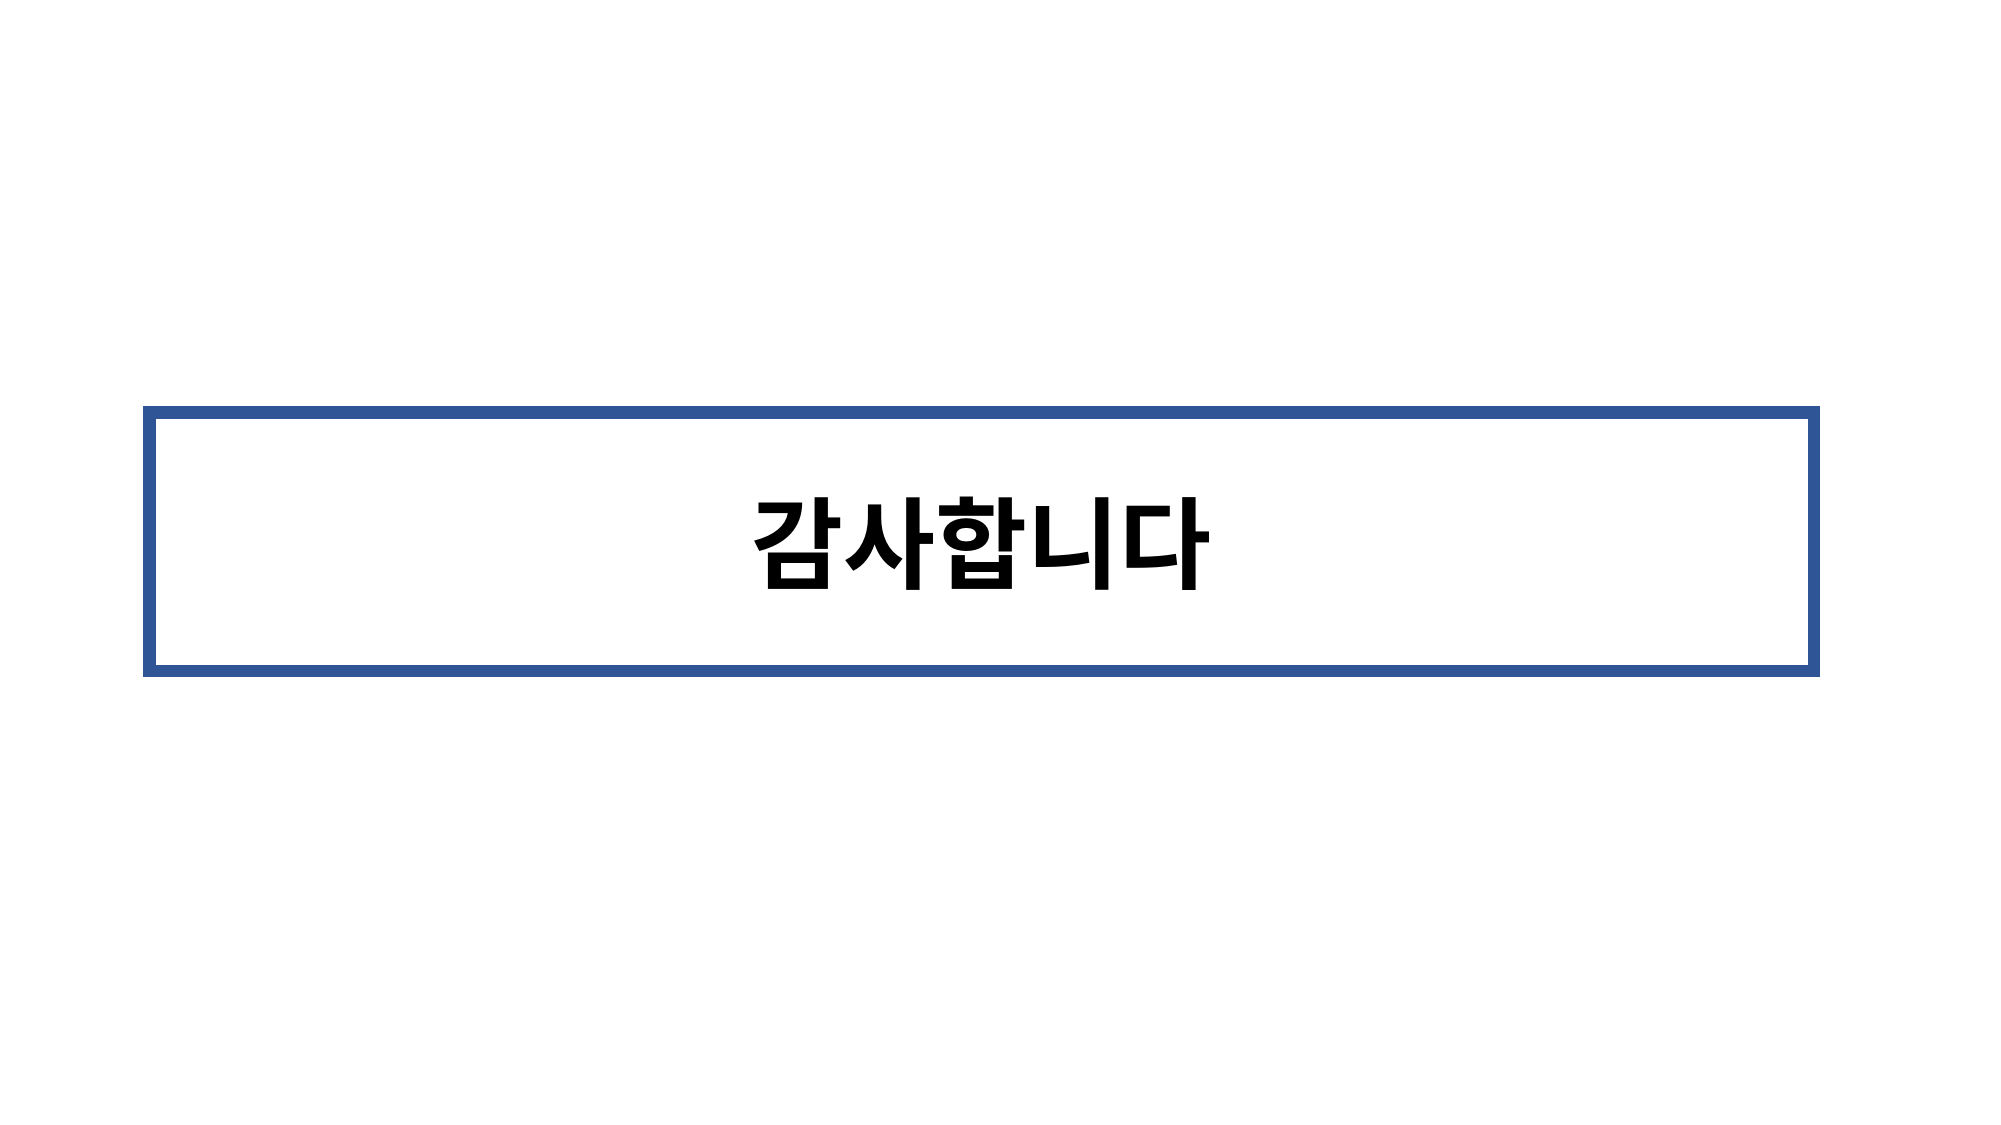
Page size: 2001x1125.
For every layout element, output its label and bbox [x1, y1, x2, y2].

text_box [149, 412, 1814, 671]
